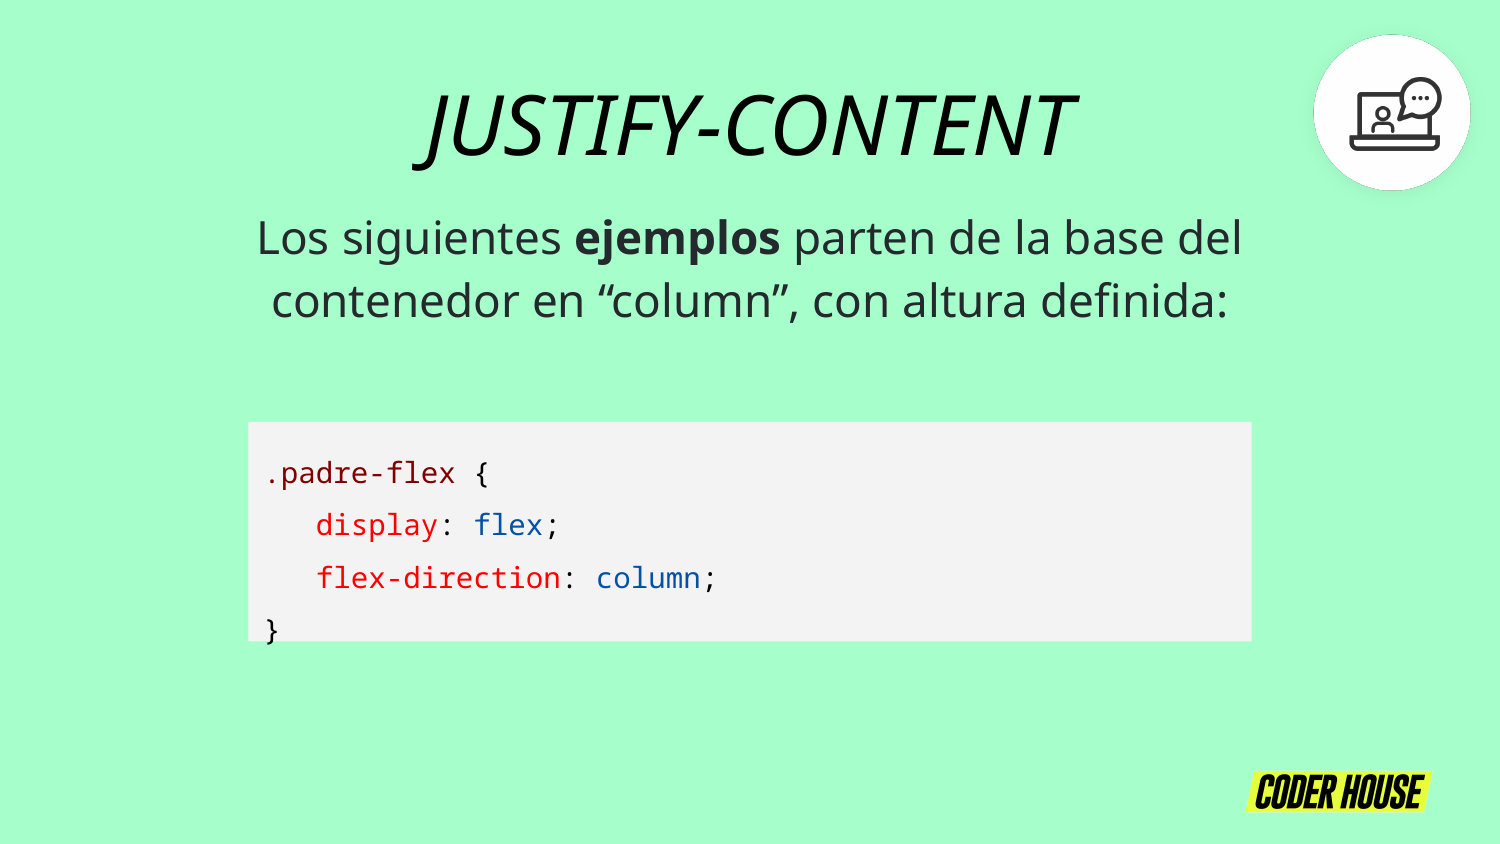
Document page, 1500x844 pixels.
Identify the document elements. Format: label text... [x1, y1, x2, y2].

picture [1241, 764, 1437, 819]
text_box JUSTIFY-CONTENT [165, 41, 1289, 140]
text_box Los siguientes ejemplos parten de la base del contenedor en “column”, con altura definida: [119, 140, 1381, 361]
text_box .padre-flex { display: flex; flex-direction: column; } [248, 421, 1252, 642]
picture [1294, 15, 1490, 211]
